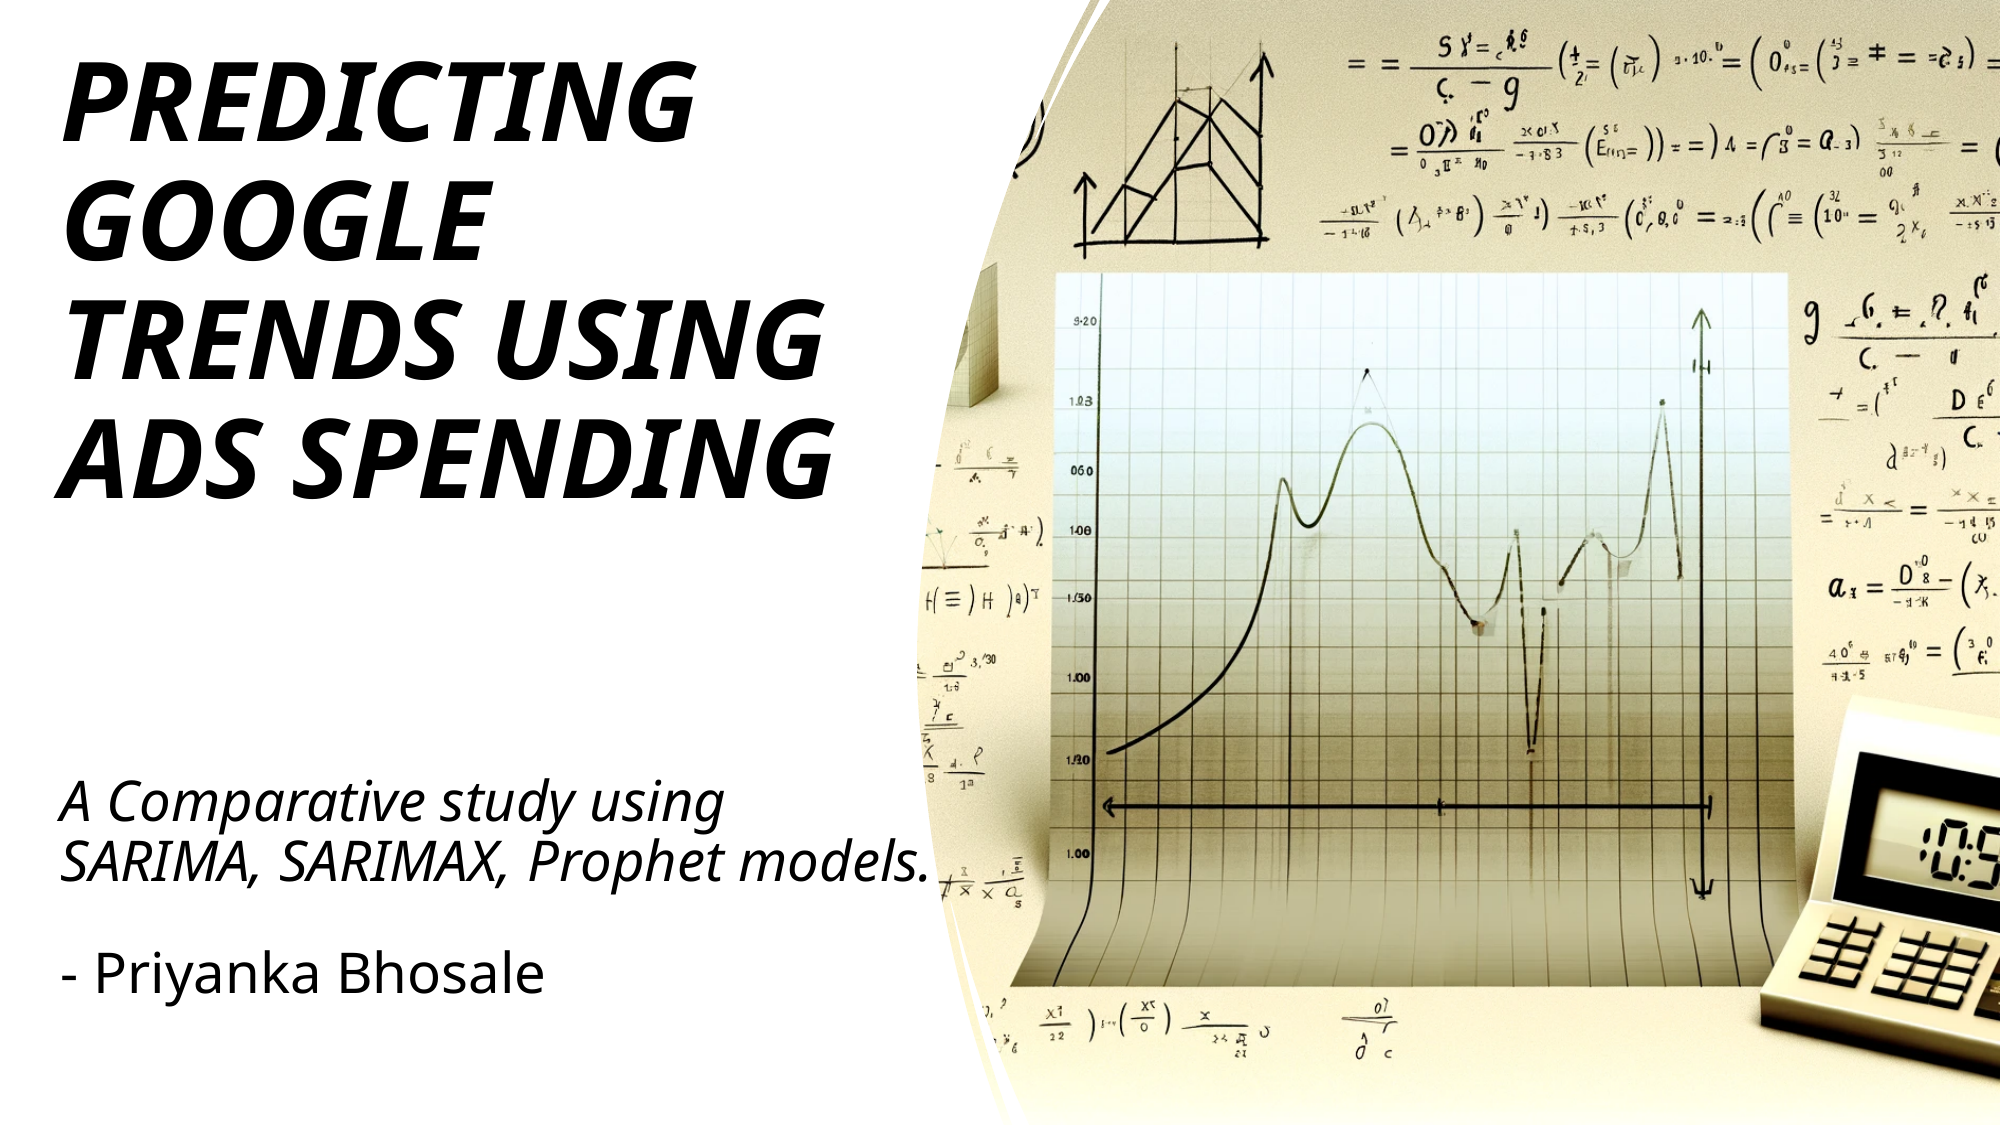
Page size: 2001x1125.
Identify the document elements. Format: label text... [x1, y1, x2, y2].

title PREDICTING GOOGLE TRENDS USING ADS SPENDING [45, 37, 872, 530]
subtitle A Comparative study using SARIMA, SARIMAX, Prophet models. - Priyanka Bhosale [45, 765, 916, 1025]
picture [916, 0, 2000, 1125]
